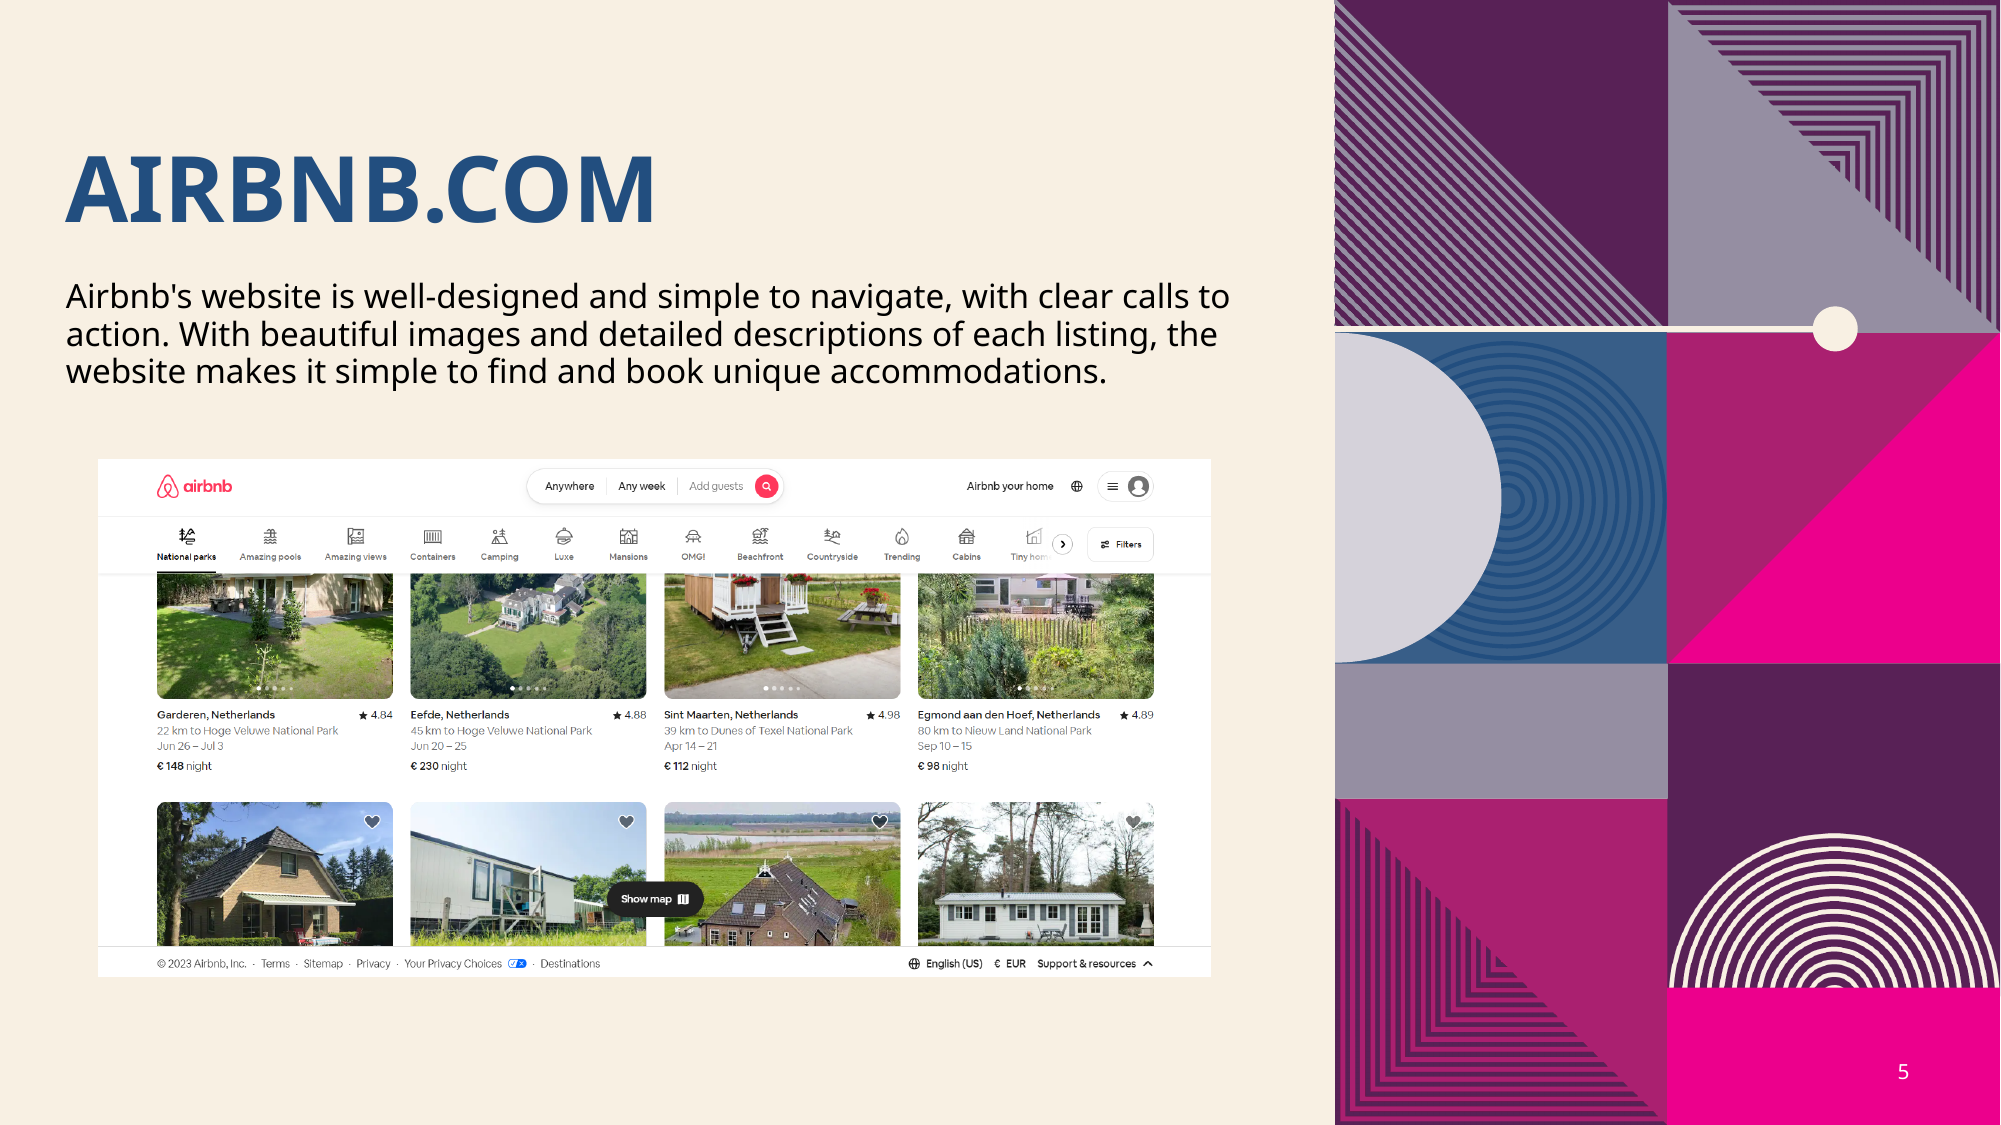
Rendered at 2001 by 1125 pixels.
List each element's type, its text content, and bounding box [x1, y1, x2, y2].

title Airbnb.com [50, 136, 1167, 270]
picture [98, 459, 1211, 977]
slide_number 5 [1849, 1042, 1925, 1103]
picture [1669, 0, 2001, 333]
picture [1335, 799, 2000, 1125]
picture [1334, 0, 1668, 326]
list Airbnb's website is well-designed and simple to navigate, with clear calls to action. With beautiful images and detailed descriptions of each listing, the website makes it simple to find and book unique accommodations. [50, 270, 1282, 465]
